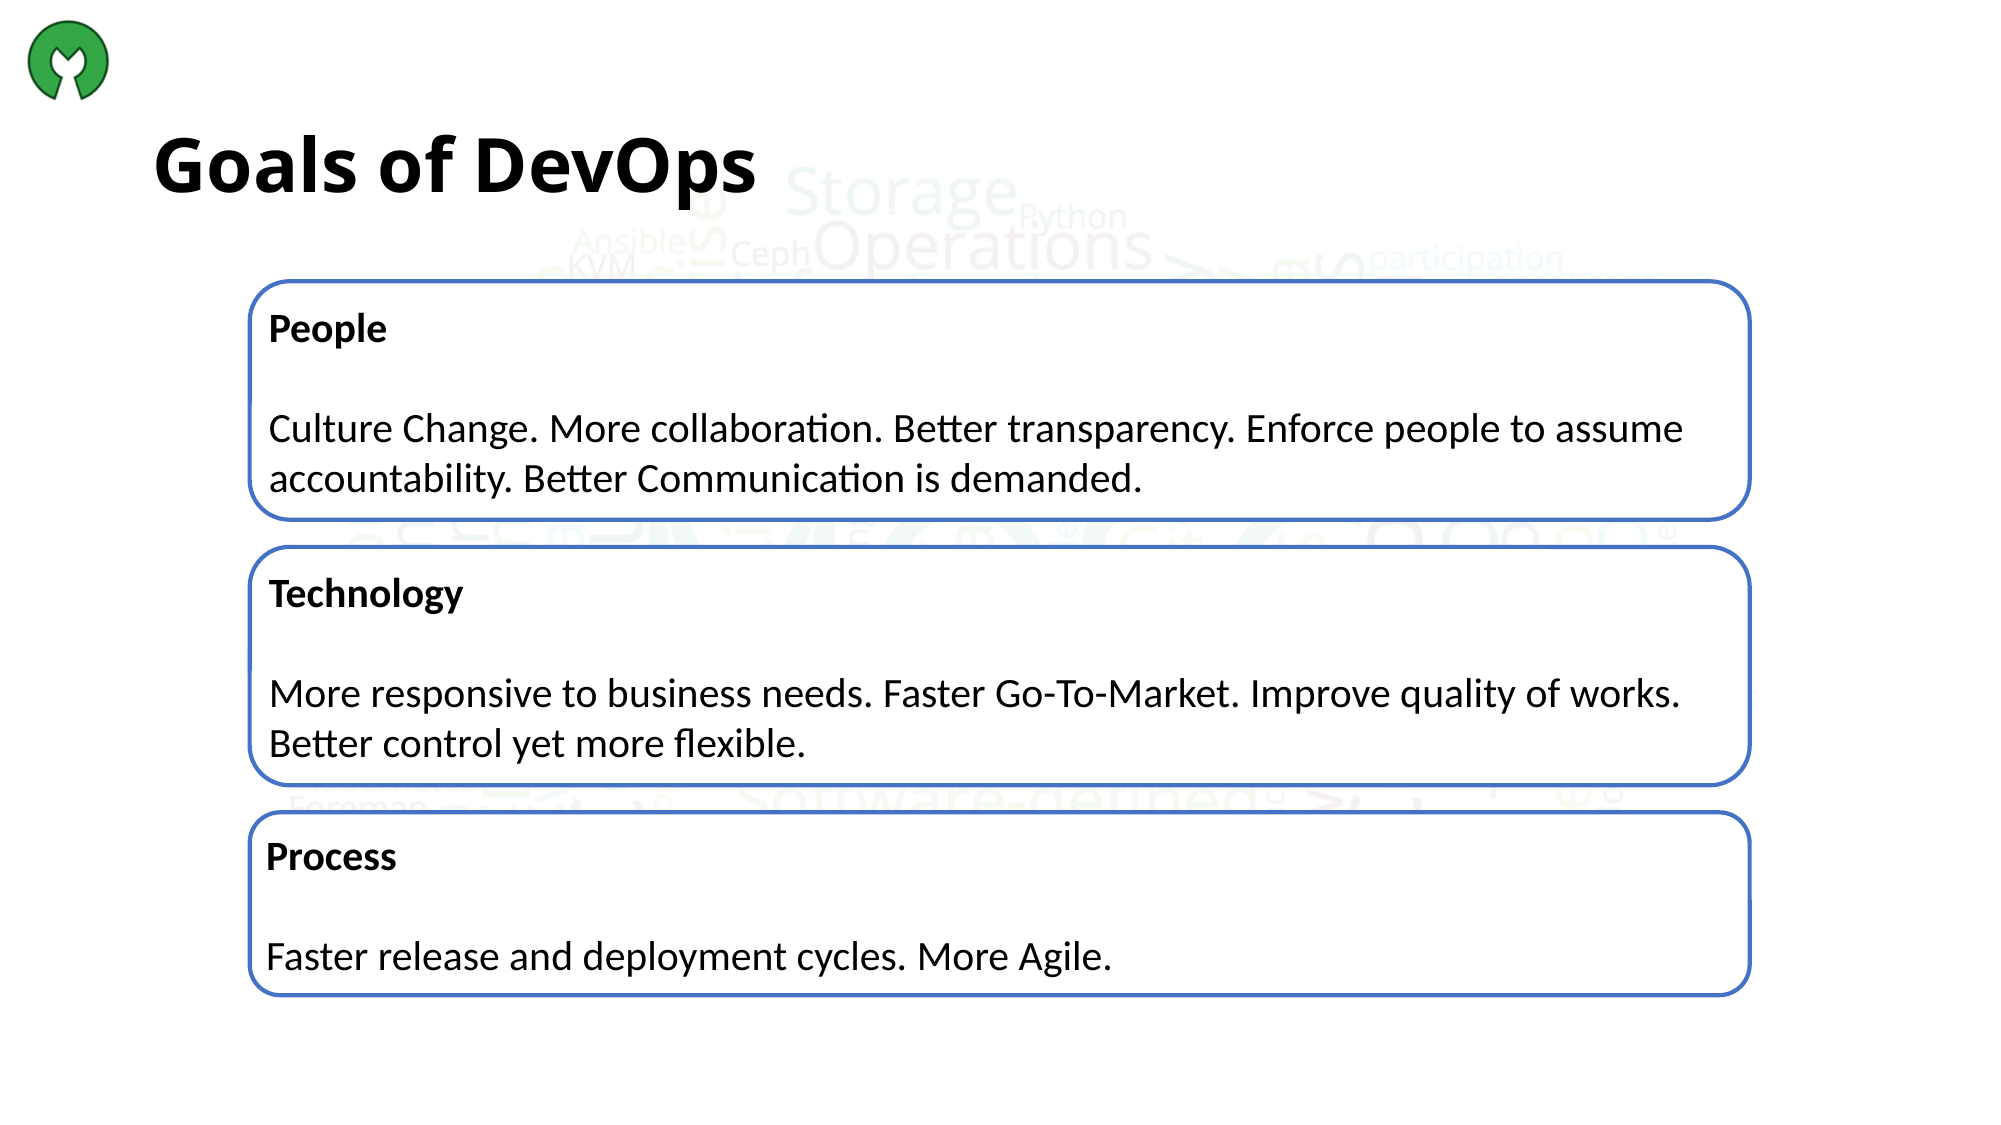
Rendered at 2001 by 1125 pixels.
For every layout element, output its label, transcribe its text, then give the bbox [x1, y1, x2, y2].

title Goals of DevOps [137, 59, 1863, 278]
text_box Technology More responsive to business needs. Faster Go-To-Market. Improve quality of works. Better control yet more flexible. [249, 546, 1750, 786]
picture [26, 17, 111, 103]
text_box People Culture Change. More collaboration. Better transparency. Enforce people to assume accountability. Better Communication is demanded. [249, 281, 1750, 520]
text_box Process Faster release and deployment cycles. More Agile. [249, 812, 1750, 996]
